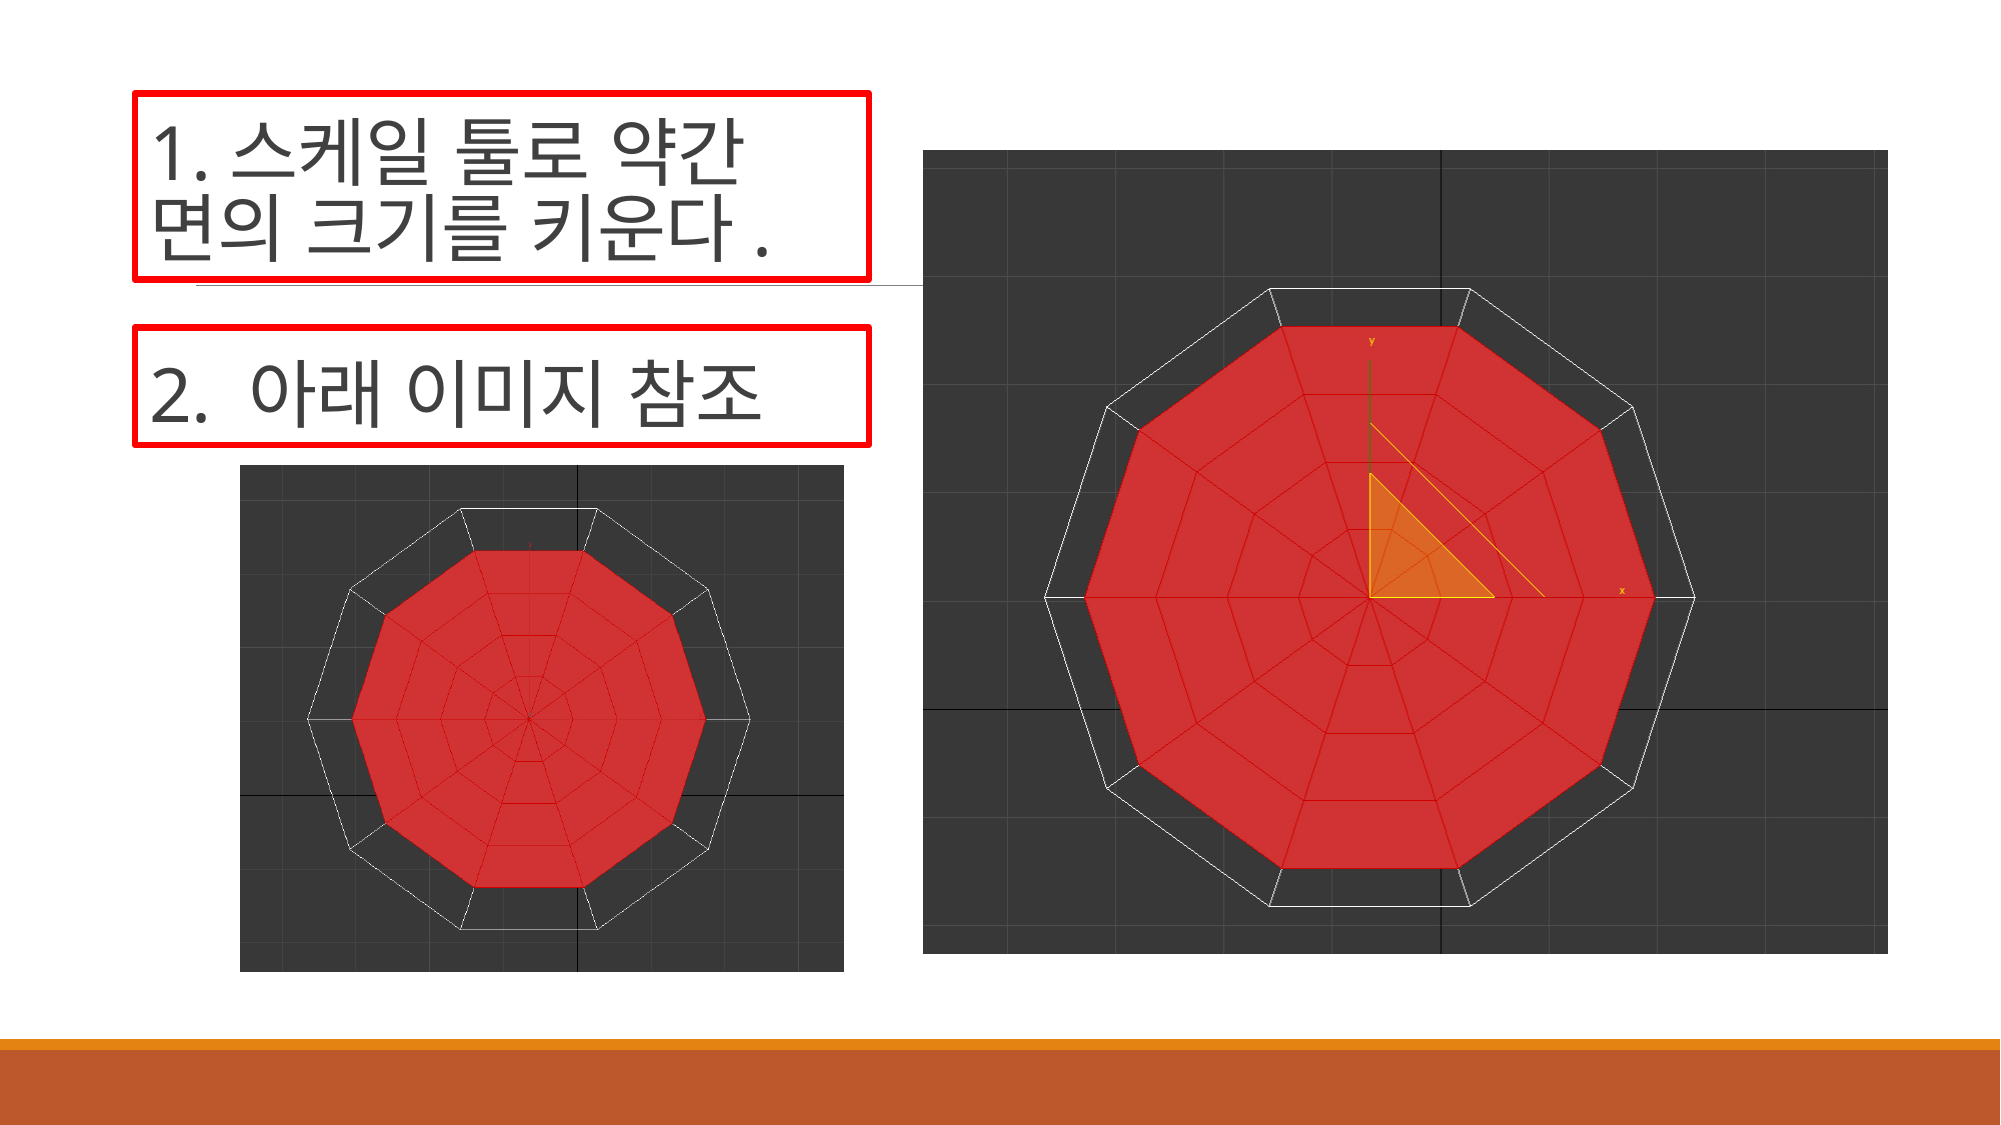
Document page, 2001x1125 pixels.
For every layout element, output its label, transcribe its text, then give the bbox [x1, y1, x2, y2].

picture [923, 150, 1888, 955]
text_box 2. 아래 이미지 참조 [134, 327, 869, 445]
title 1.스케일 툴로 약간 면의 크기를 키운다. [134, 93, 869, 280]
picture [240, 464, 844, 972]
